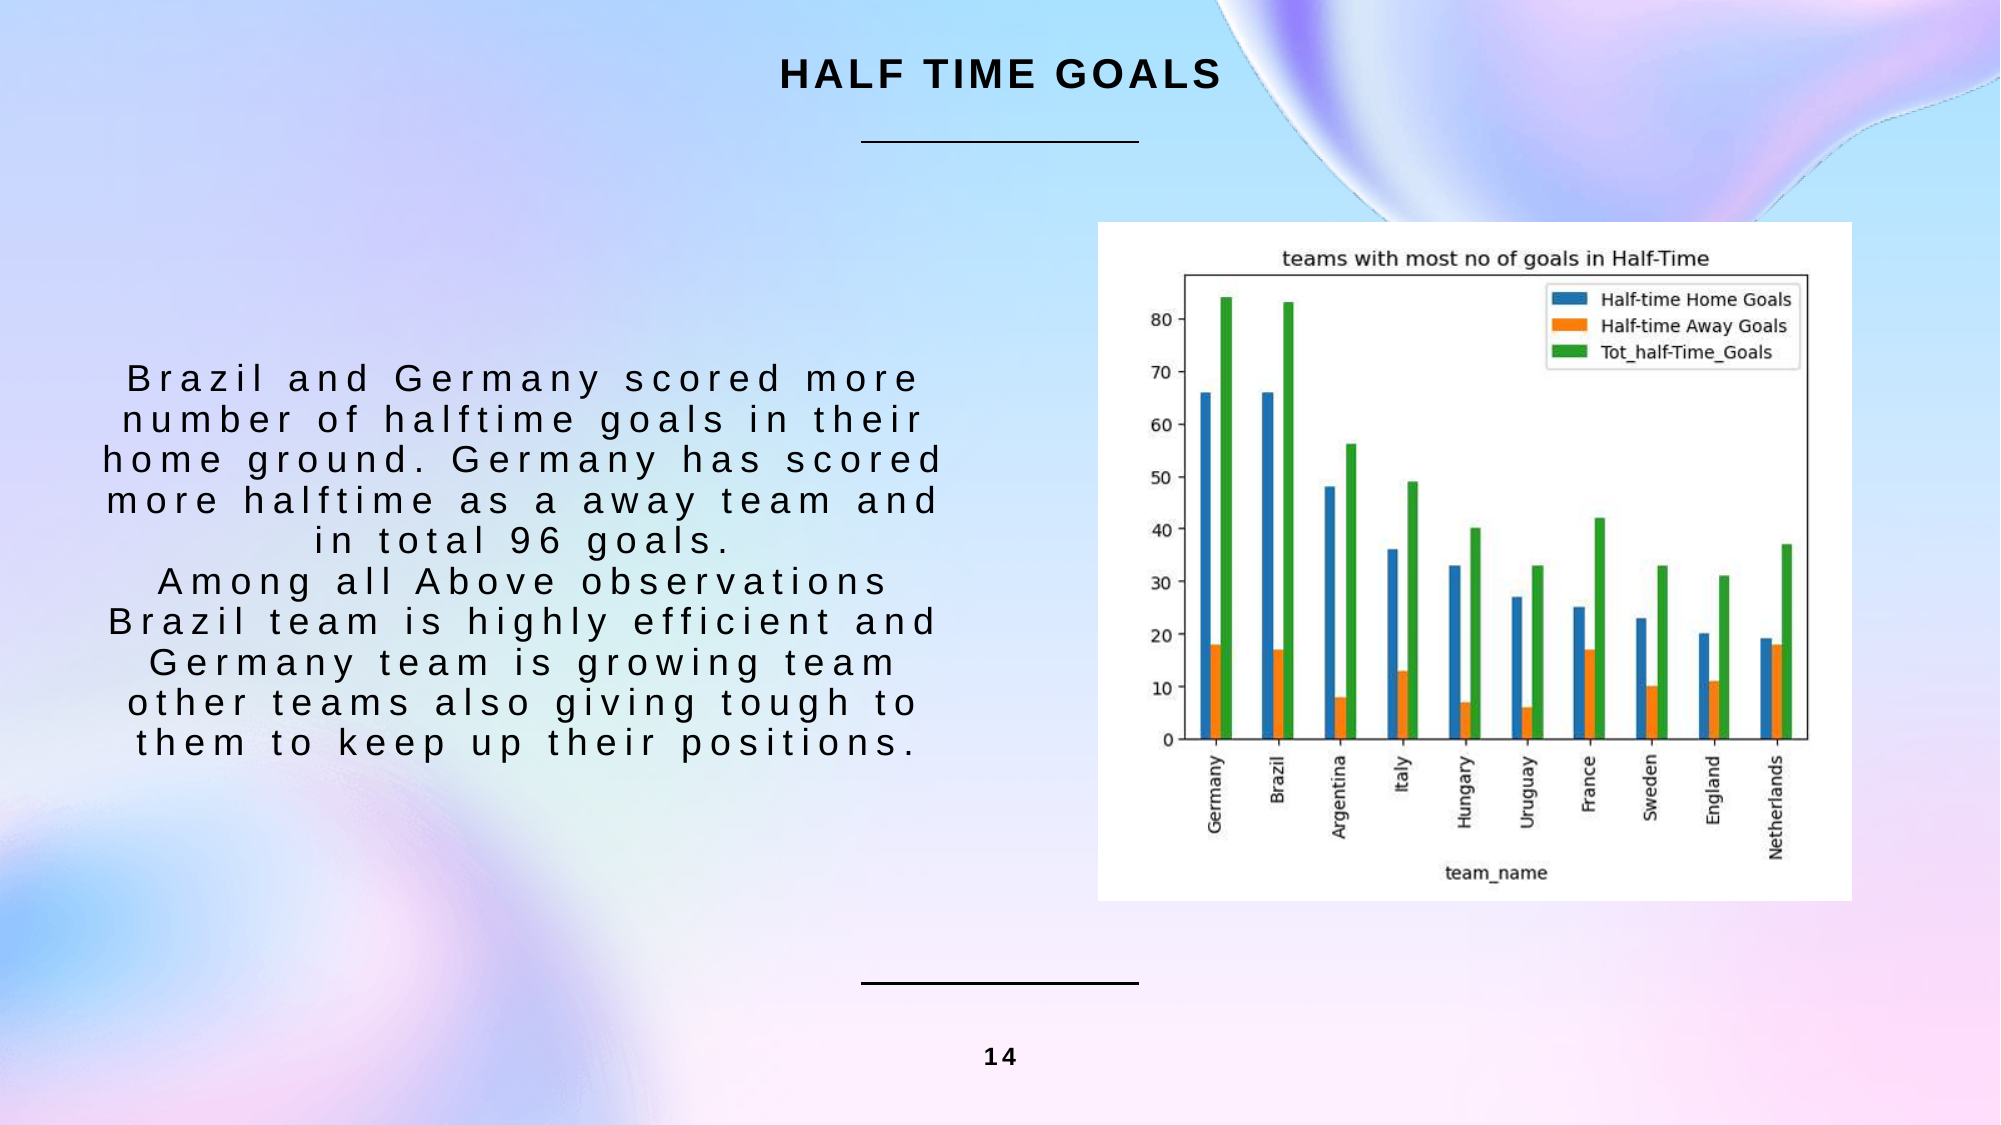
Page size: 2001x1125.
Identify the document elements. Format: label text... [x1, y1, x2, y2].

footer HALF TIME GOALS [662, 1, 1338, 143]
picture [0, 0, 2000, 1125]
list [1098, 222, 1852, 901]
title Brazil and Germany scored more number of halftime goals in their home ground. Germany has scored more halftime as a away team and in total 96 goals. Among all Above observations Brazil team is highly efficient and Germany team is growing team other teams also giving tough to them to keep up their positions. [100, 199, 951, 924]
slide_number 14 [662, 985, 1338, 1125]
